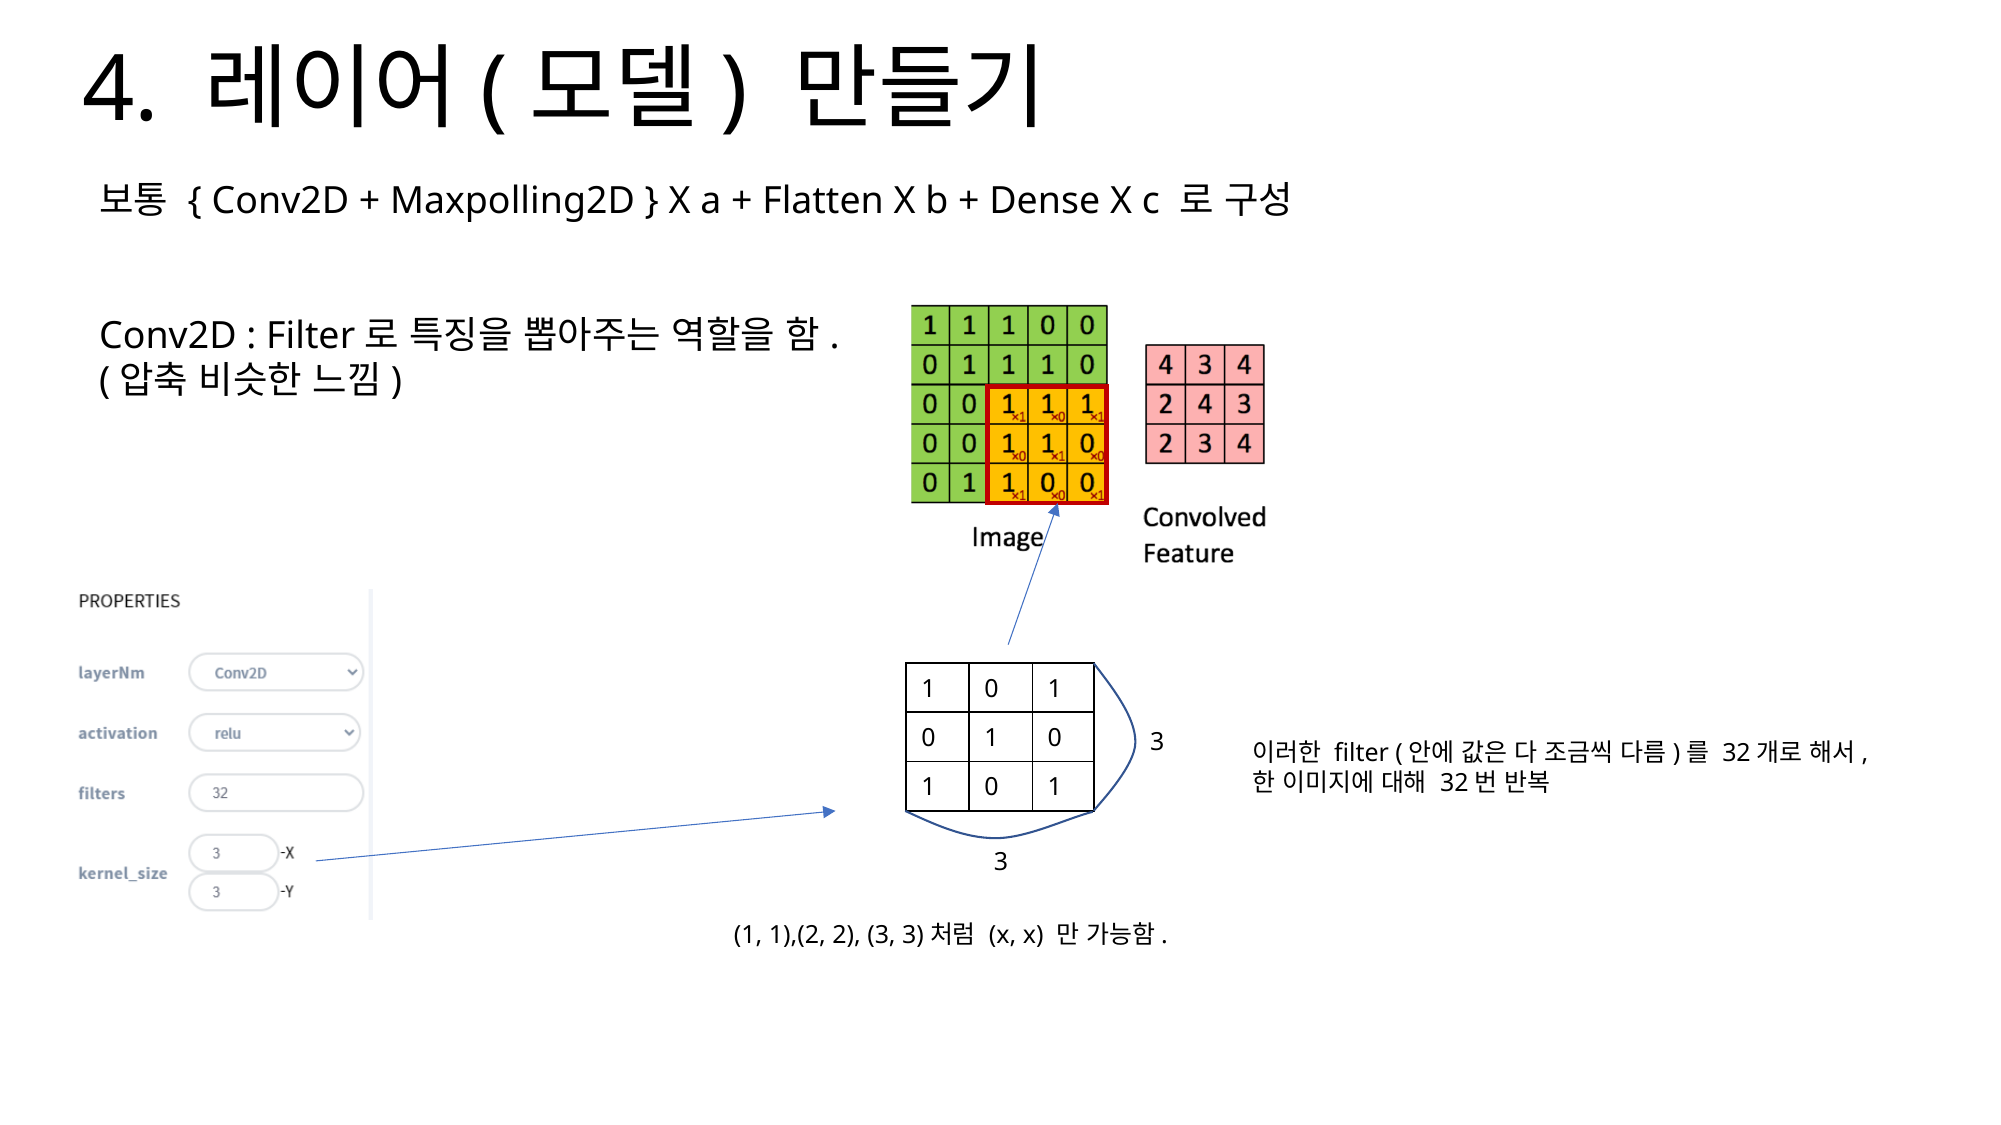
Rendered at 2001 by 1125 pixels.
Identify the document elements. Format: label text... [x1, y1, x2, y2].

table_header 1 [907, 664, 968, 711]
text_box [904, 809, 1093, 840]
text_box 4. 레이어(모델) 만들기 [67, 0, 1793, 200]
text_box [315, 810, 836, 861]
text_box 3 [979, 838, 1038, 883]
text_box [1092, 662, 1137, 812]
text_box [1008, 503, 1058, 645]
table_cell 0 [970, 762, 1032, 810]
table_header 0 [970, 664, 1032, 711]
text_box 보통 { Conv2D + Maxpolling2D } X a + Flatten X b + Dense X c 로 구성 Conv2D : Filter로 특징을 뽑아주는 역할을 함. (압축 비슷한 느낌) [84, 168, 1910, 723]
table_cell 1 [970, 713, 1032, 761]
text_box 3 [1135, 718, 1196, 763]
table_cell 1 [907, 762, 968, 810]
table_cell 0 [907, 713, 968, 761]
table_cell 1 [1033, 762, 1093, 810]
text_box 이러한 filter (안에 값은 다 조금씩 다름)를 32개로 해서, 한 이미지에 대해 32번 반복 [1237, 728, 2000, 804]
table_cell 0 [1033, 713, 1093, 761]
picture [911, 304, 1273, 563]
picture [67, 589, 373, 920]
text_box (1, 1),(2, 2), (3, 3)처럼 (x, x) 만 가능함. [719, 910, 1804, 956]
table_header 1 [1033, 664, 1093, 711]
